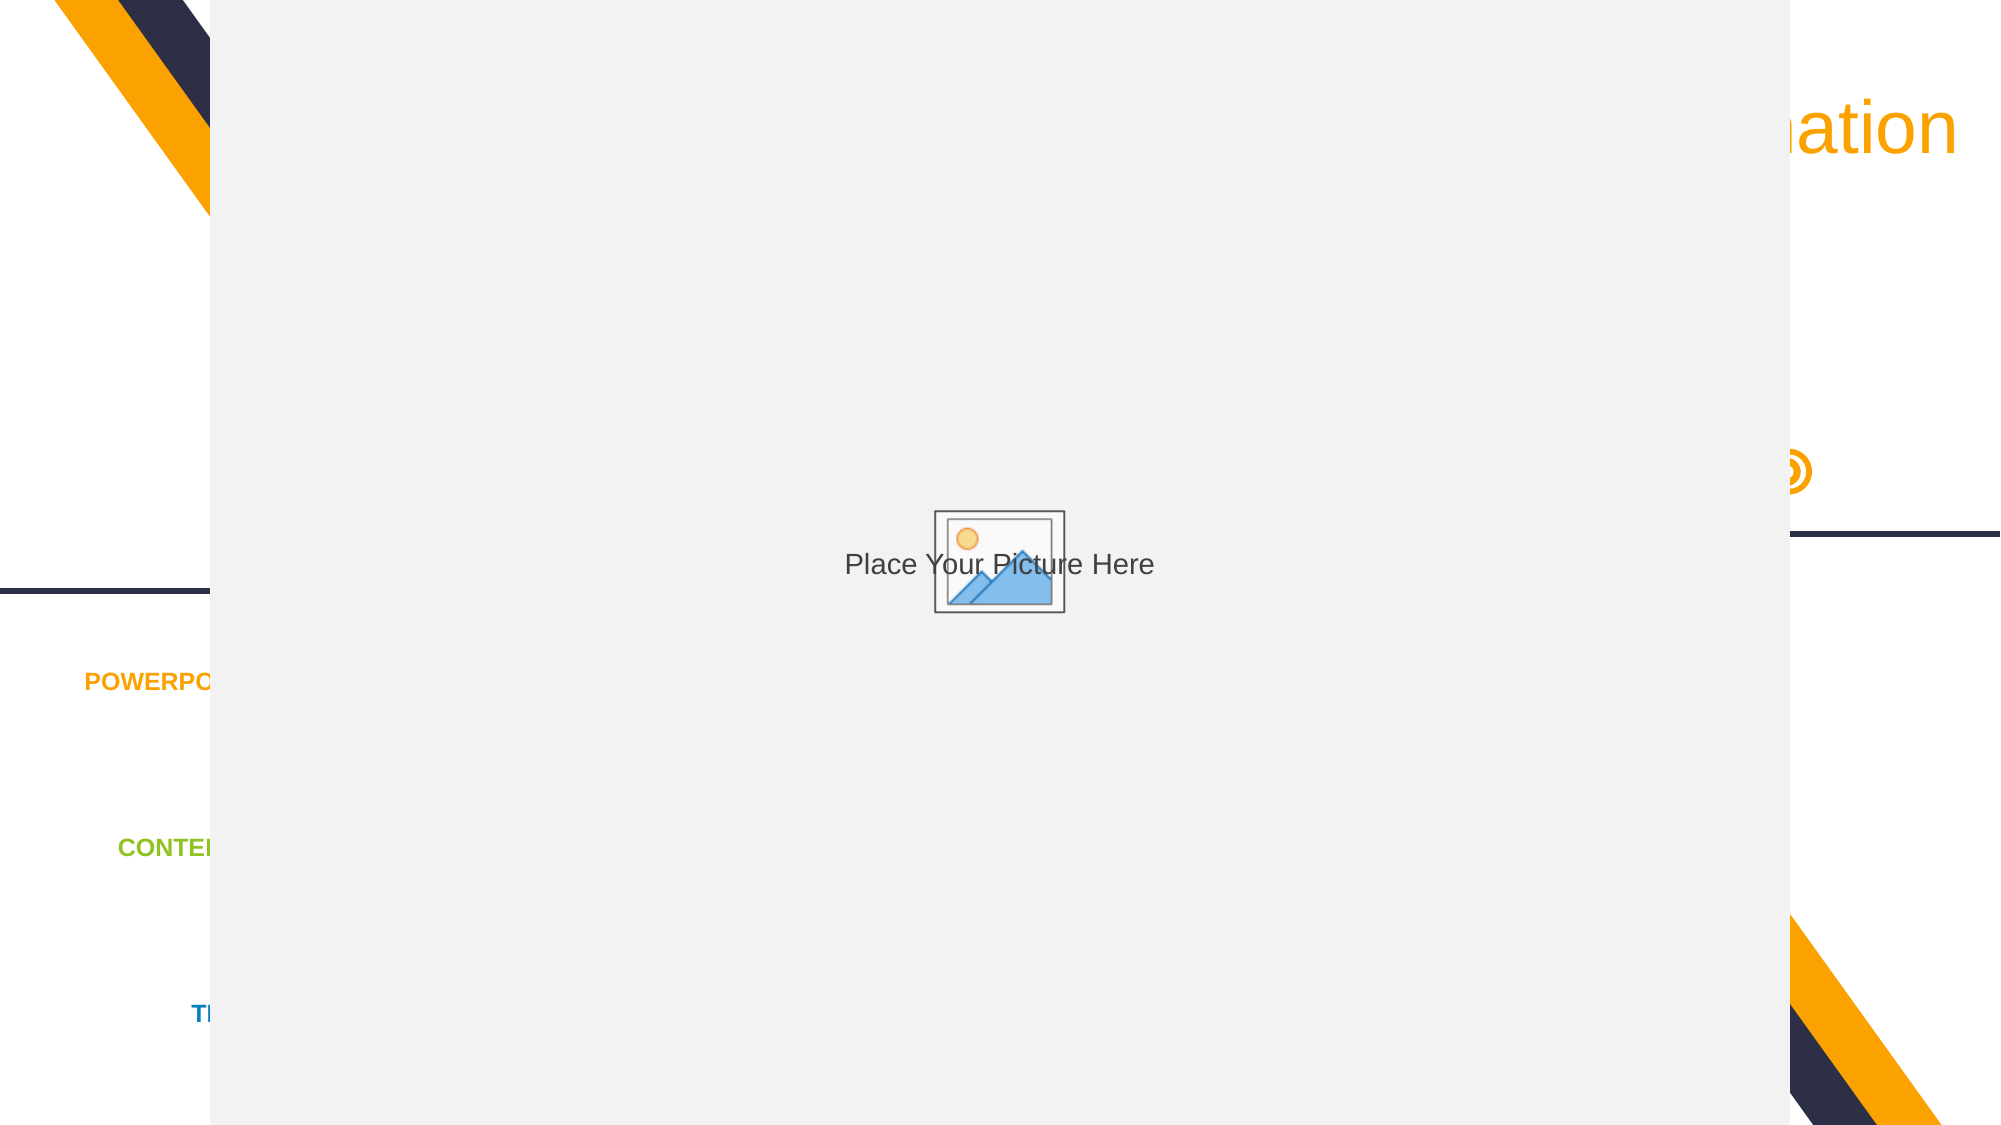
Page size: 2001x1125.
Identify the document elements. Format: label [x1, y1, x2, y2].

text_box [53, 0, 210, 219]
text_box [116, 0, 210, 130]
text_box [21, 642, 210, 808]
picture [210, 0, 1790, 1125]
text_box [1790, 912, 1943, 1125]
text_box [1790, 1007, 1875, 1125]
text_box [1790, 293, 1812, 495]
text_box [0, 590, 210, 1125]
text_box [21, 974, 210, 1081]
text_box [21, 808, 210, 946]
text_box [1790, 0, 2000, 534]
